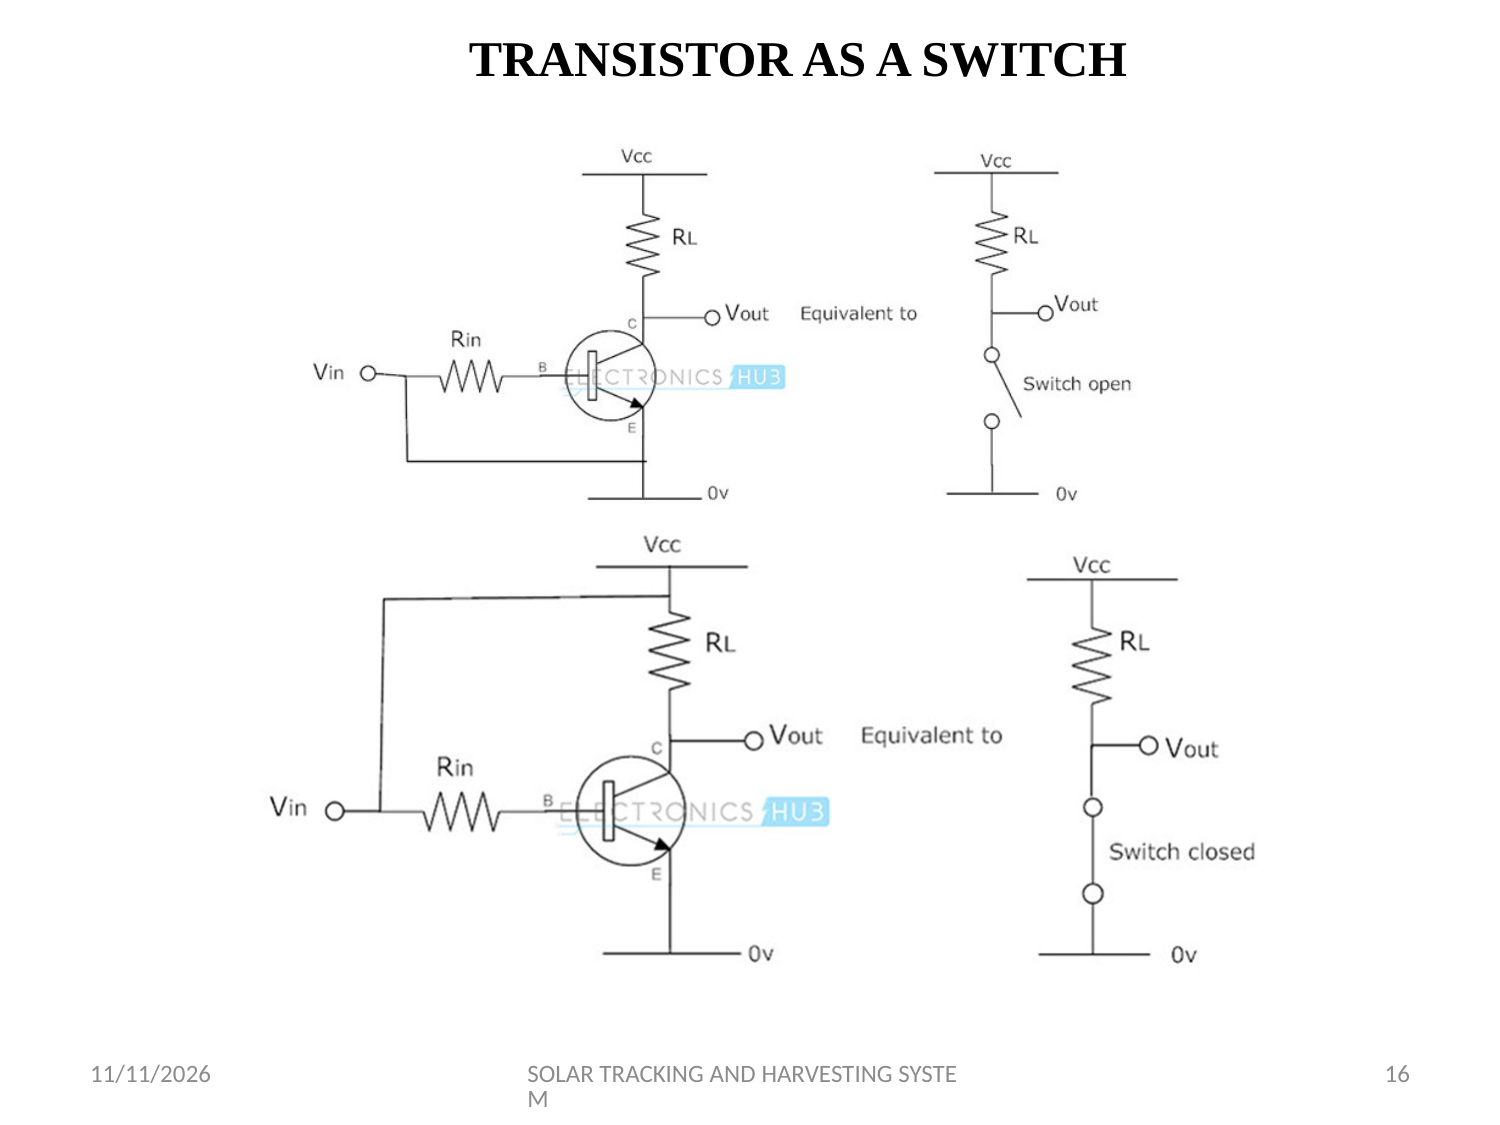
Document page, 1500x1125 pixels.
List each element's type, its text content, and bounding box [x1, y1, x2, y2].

footer SOLAR TRACKING AND HARVESTING SYSTEM [512, 1042, 988, 1103]
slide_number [75, 1042, 425, 1103]
picture [262, 134, 1268, 992]
slide_number 16 [1074, 1042, 1425, 1103]
text_box TRANSISTOR AS A SWITCH [454, 18, 1143, 94]
